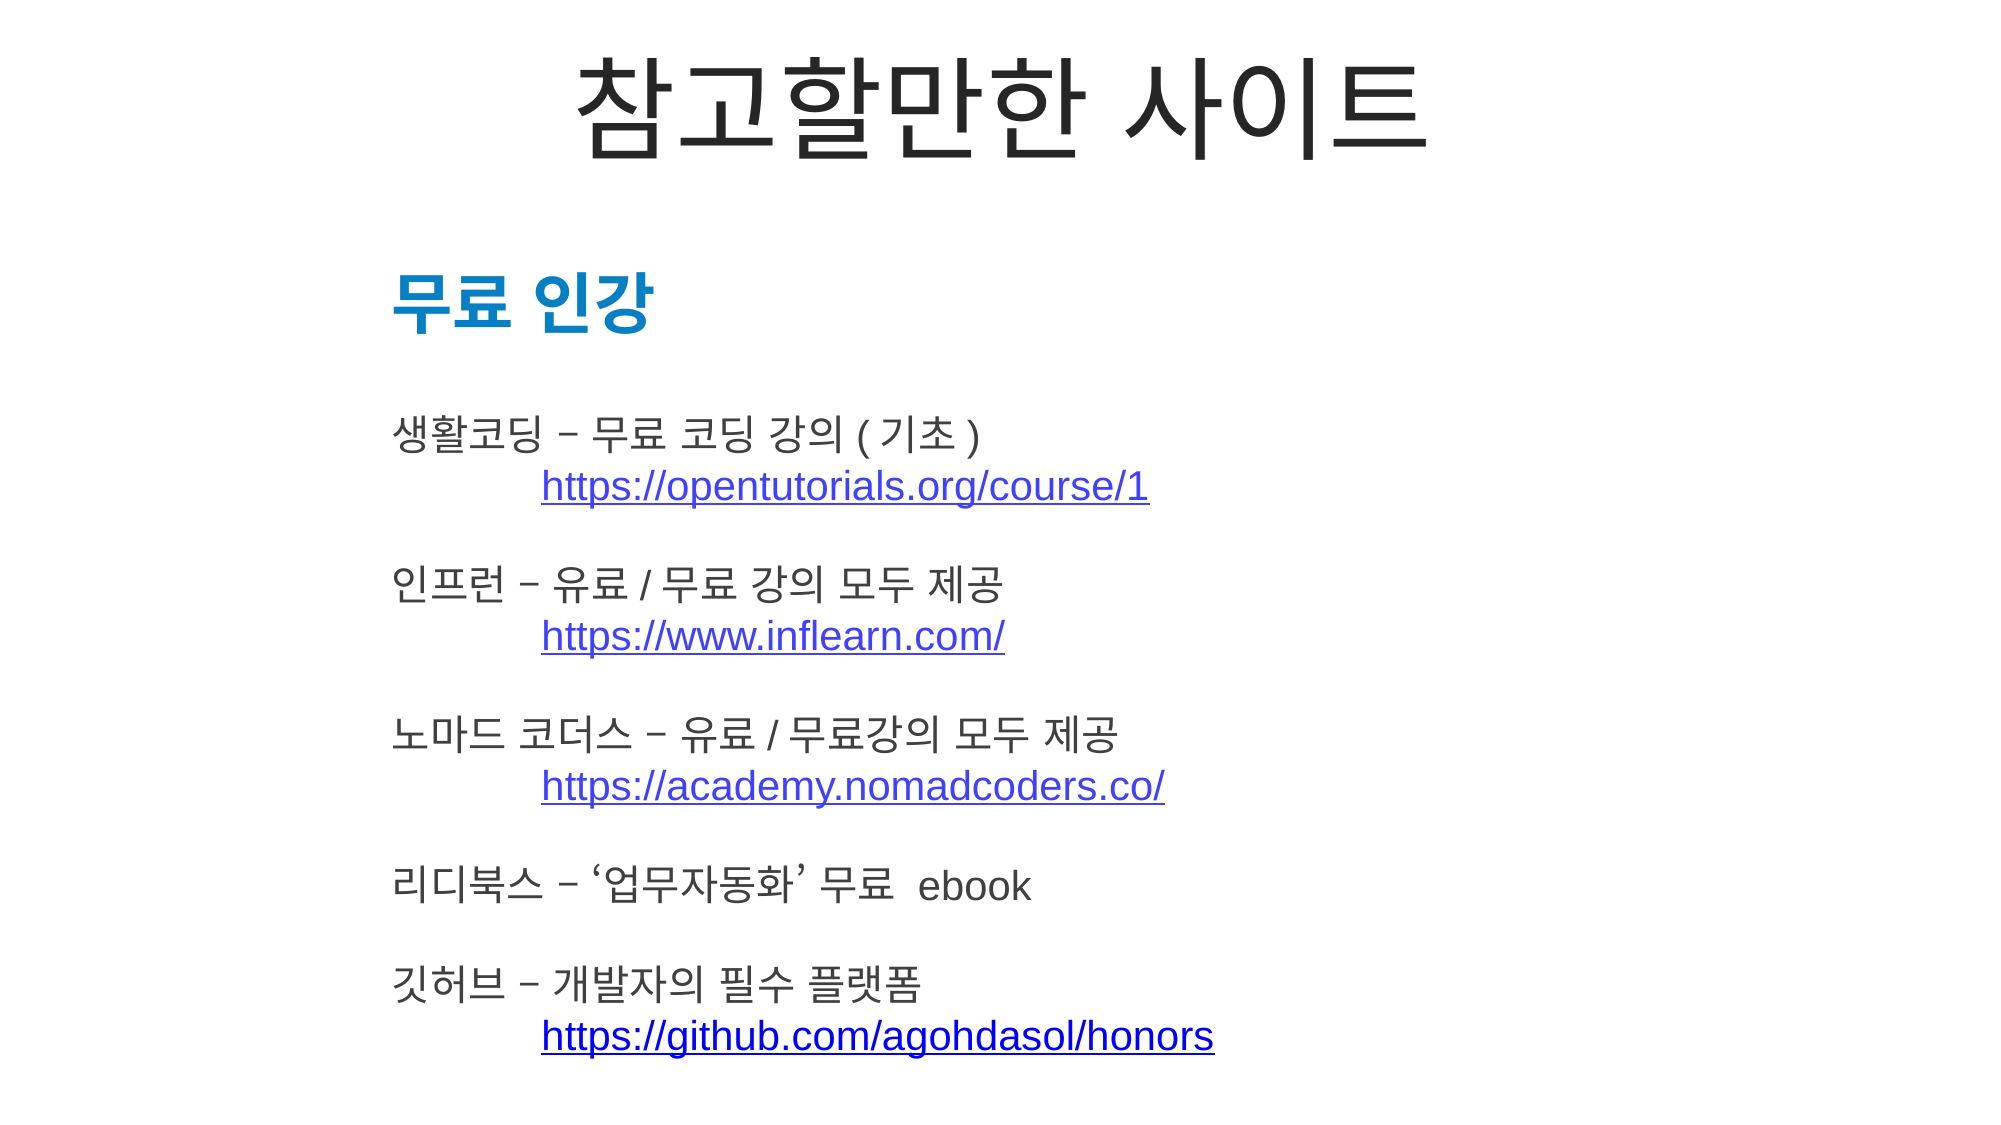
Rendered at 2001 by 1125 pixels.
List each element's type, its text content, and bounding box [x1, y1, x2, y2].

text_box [376, 254, 1628, 1125]
list 참고할만한 사이트 [53, 55, 1952, 175]
